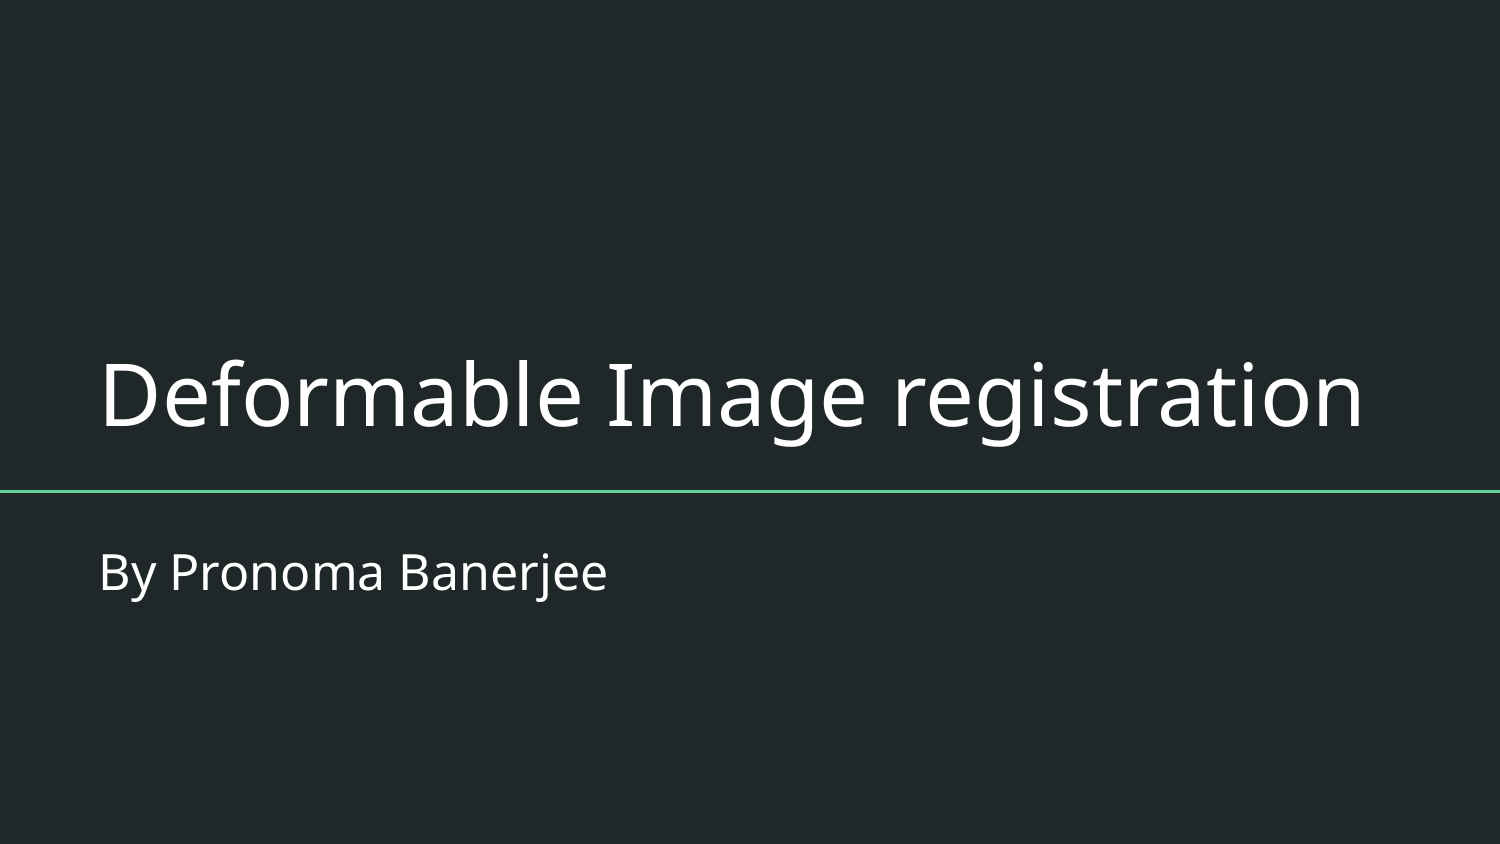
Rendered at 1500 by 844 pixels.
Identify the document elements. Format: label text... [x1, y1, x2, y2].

subtitle By Pronoma Banerjee [83, 522, 1417, 626]
title Deformable Image registration [83, 206, 1417, 467]
